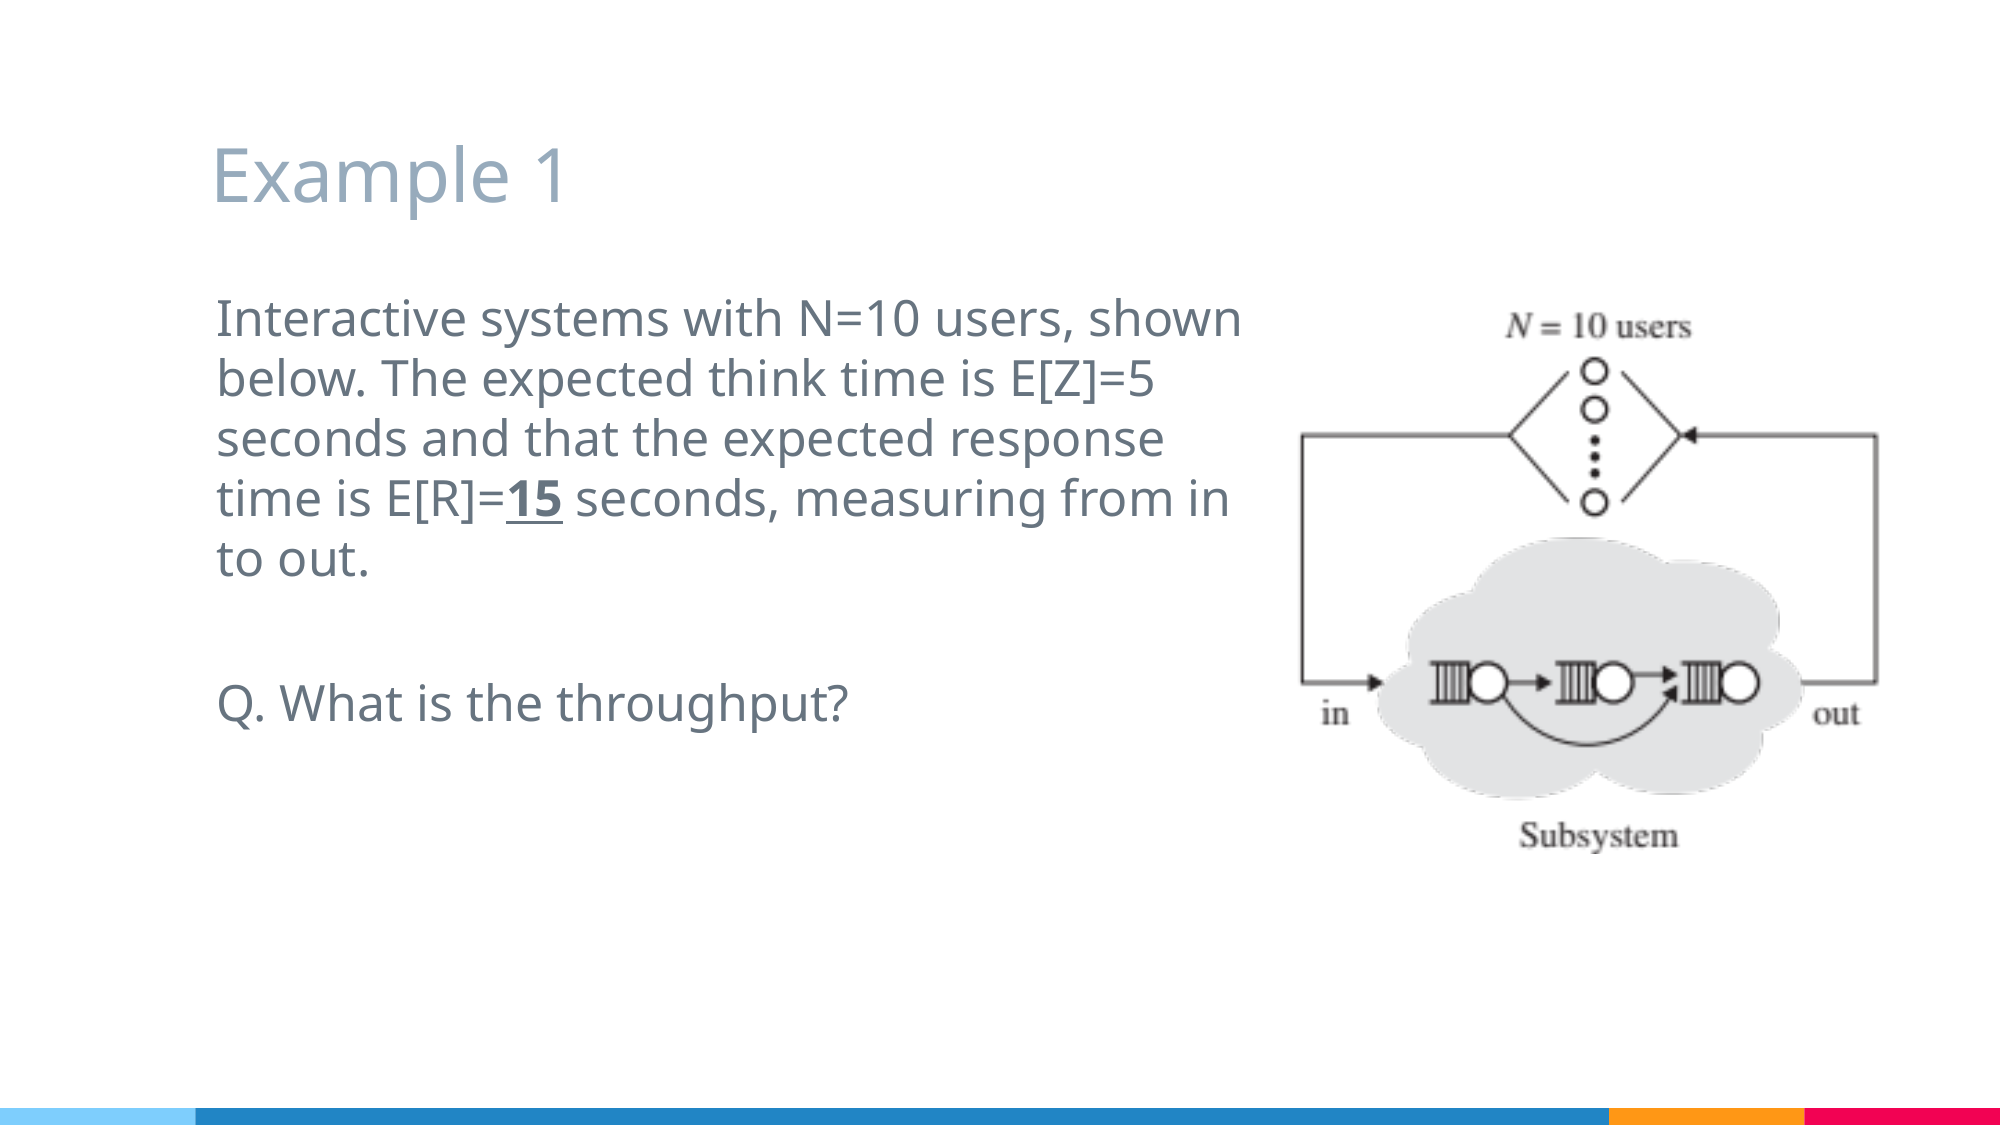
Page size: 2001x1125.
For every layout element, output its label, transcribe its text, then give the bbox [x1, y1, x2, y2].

picture [1241, 308, 1930, 854]
list Interactive systems with N=10 users, shown below. The expected think time is E[Z]=5 seconds and that the expected response time is E[R]=15 seconds, measuring from in to out. Q. What is the throughput? [195, 271, 1296, 1049]
title Example 1 [195, 45, 1805, 233]
